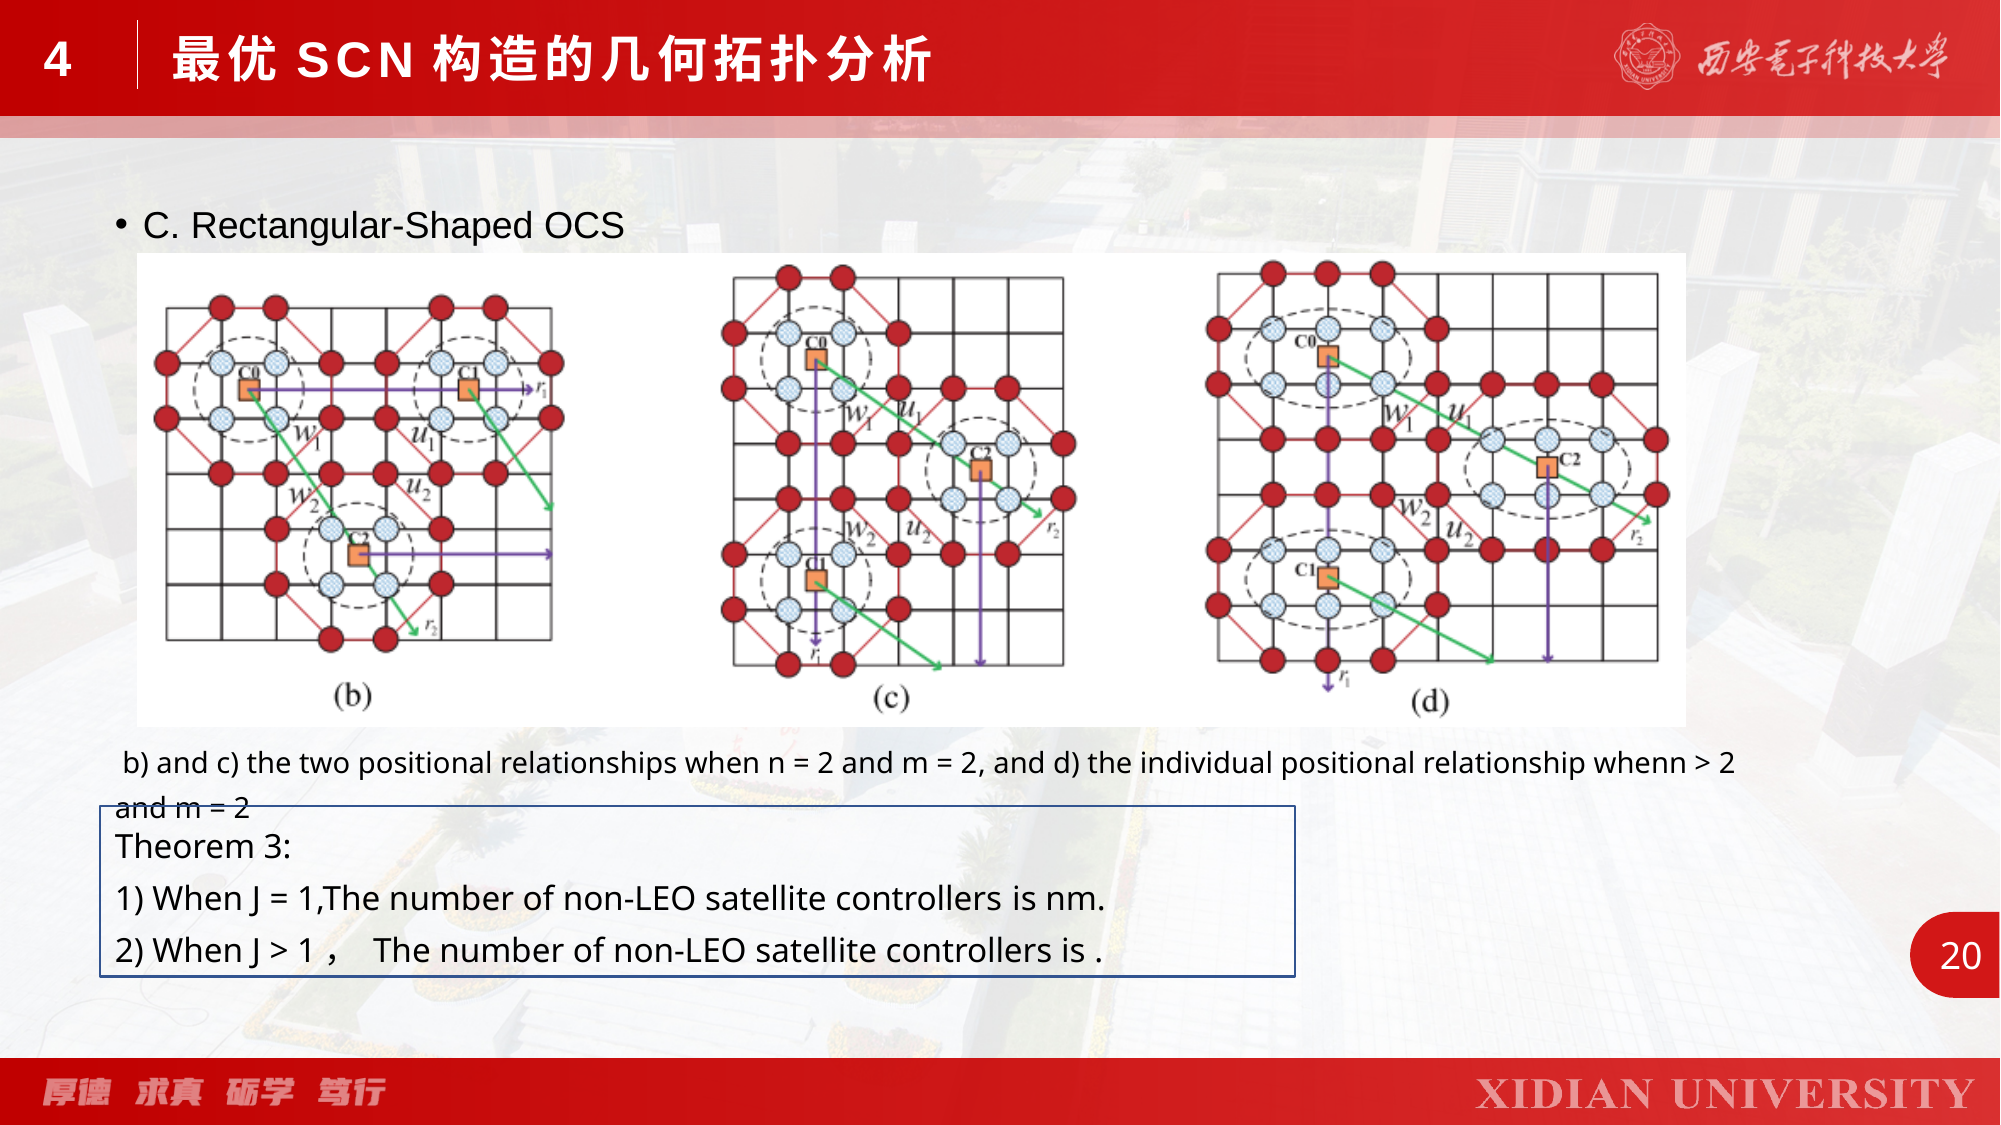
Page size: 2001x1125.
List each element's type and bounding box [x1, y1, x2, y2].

picture [137, 253, 1686, 727]
text_box [0, 0, 2000, 1125]
text_box [21, 22, 1975, 1125]
